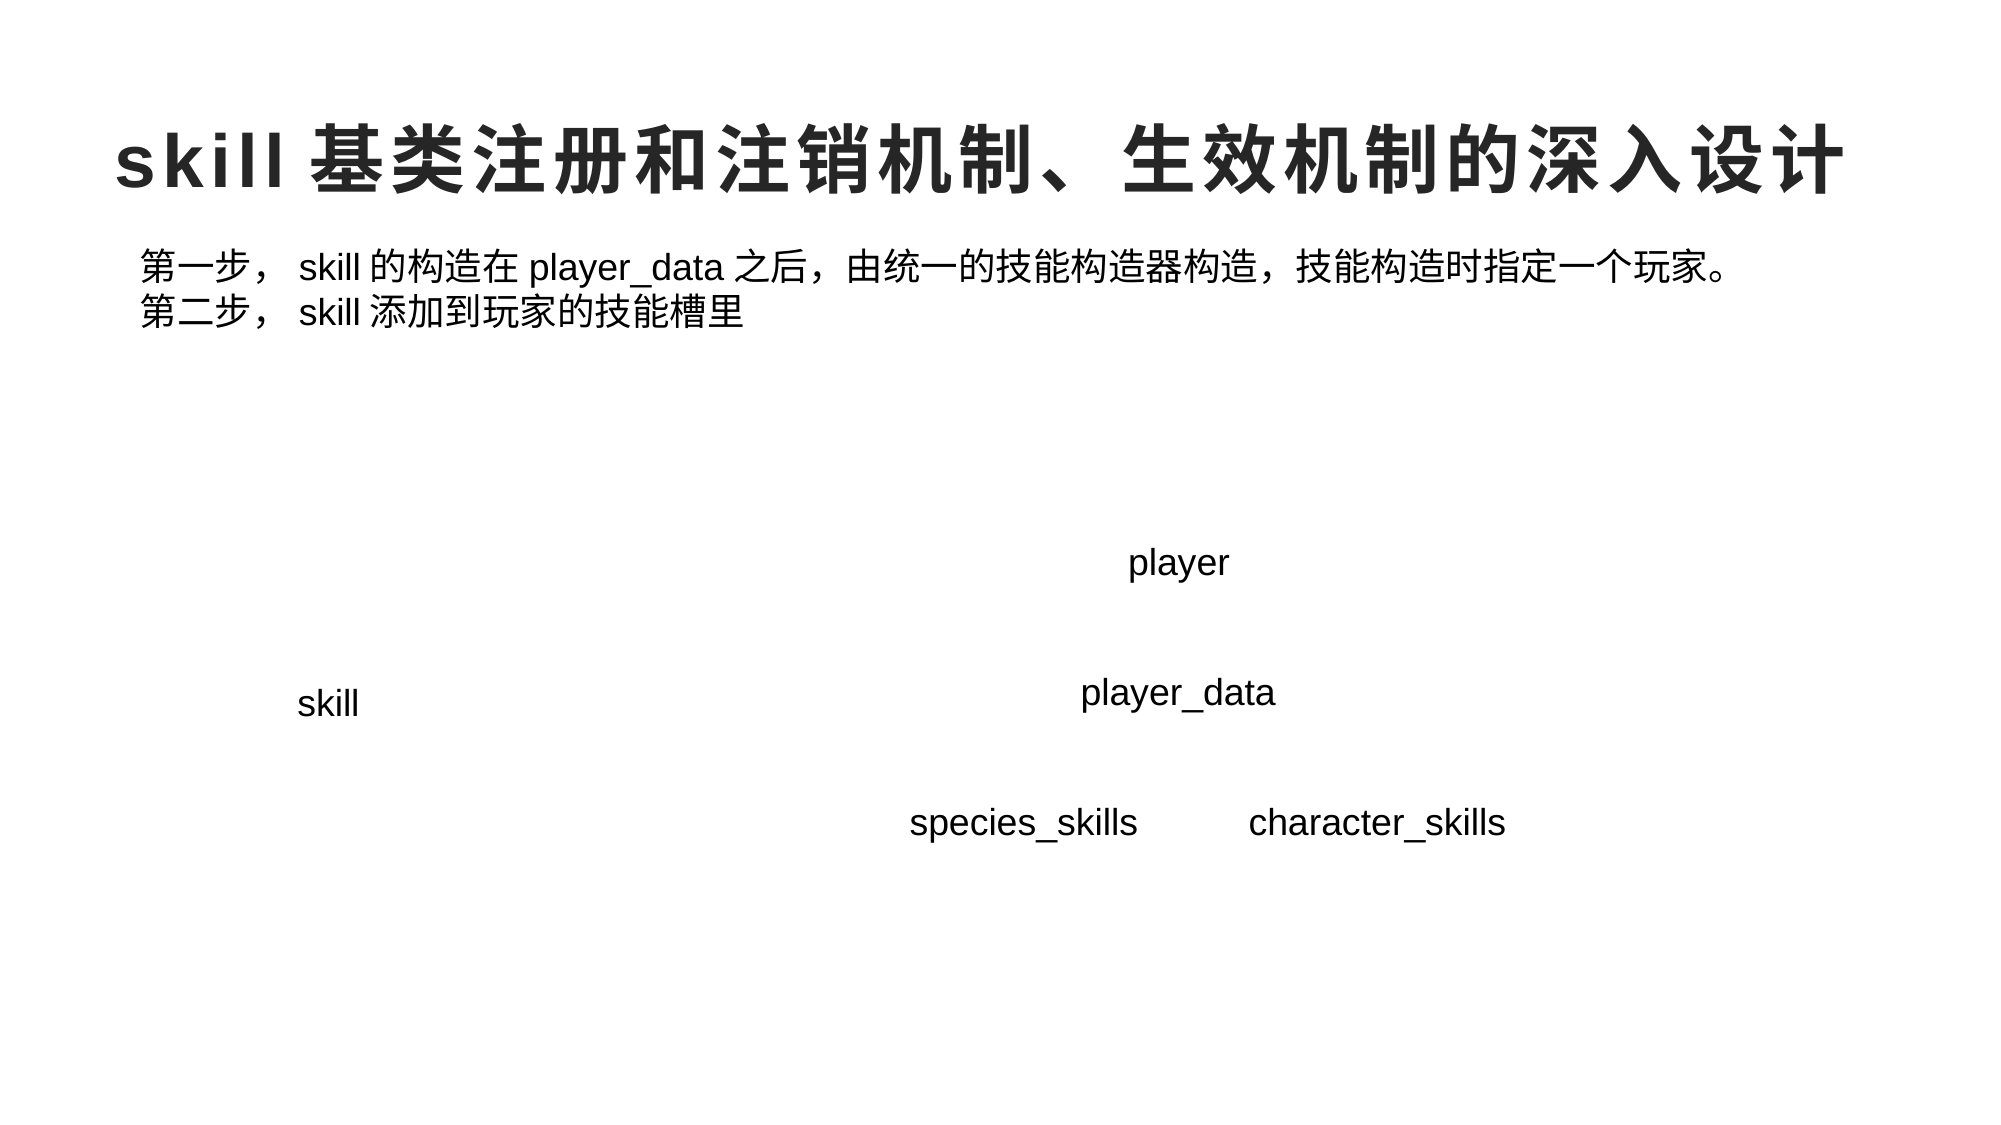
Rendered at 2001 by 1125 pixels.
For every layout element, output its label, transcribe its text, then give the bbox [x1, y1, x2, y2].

text_box character_skills [1233, 790, 1559, 851]
text_box skill [282, 671, 388, 732]
text_box player_data [1065, 660, 1334, 721]
title skill基类注册和注销机制、生效机制的深入设计 [99, 99, 1900, 216]
text_box 第一步，skill的构造在player_data之后，由统一的技能构造器构造，技能构造时指定一个玩家。 第二步，skill添加到玩家的技能槽里 [125, 235, 1868, 341]
text_box species_skills [894, 790, 1180, 851]
text_box player [1113, 530, 1256, 591]
